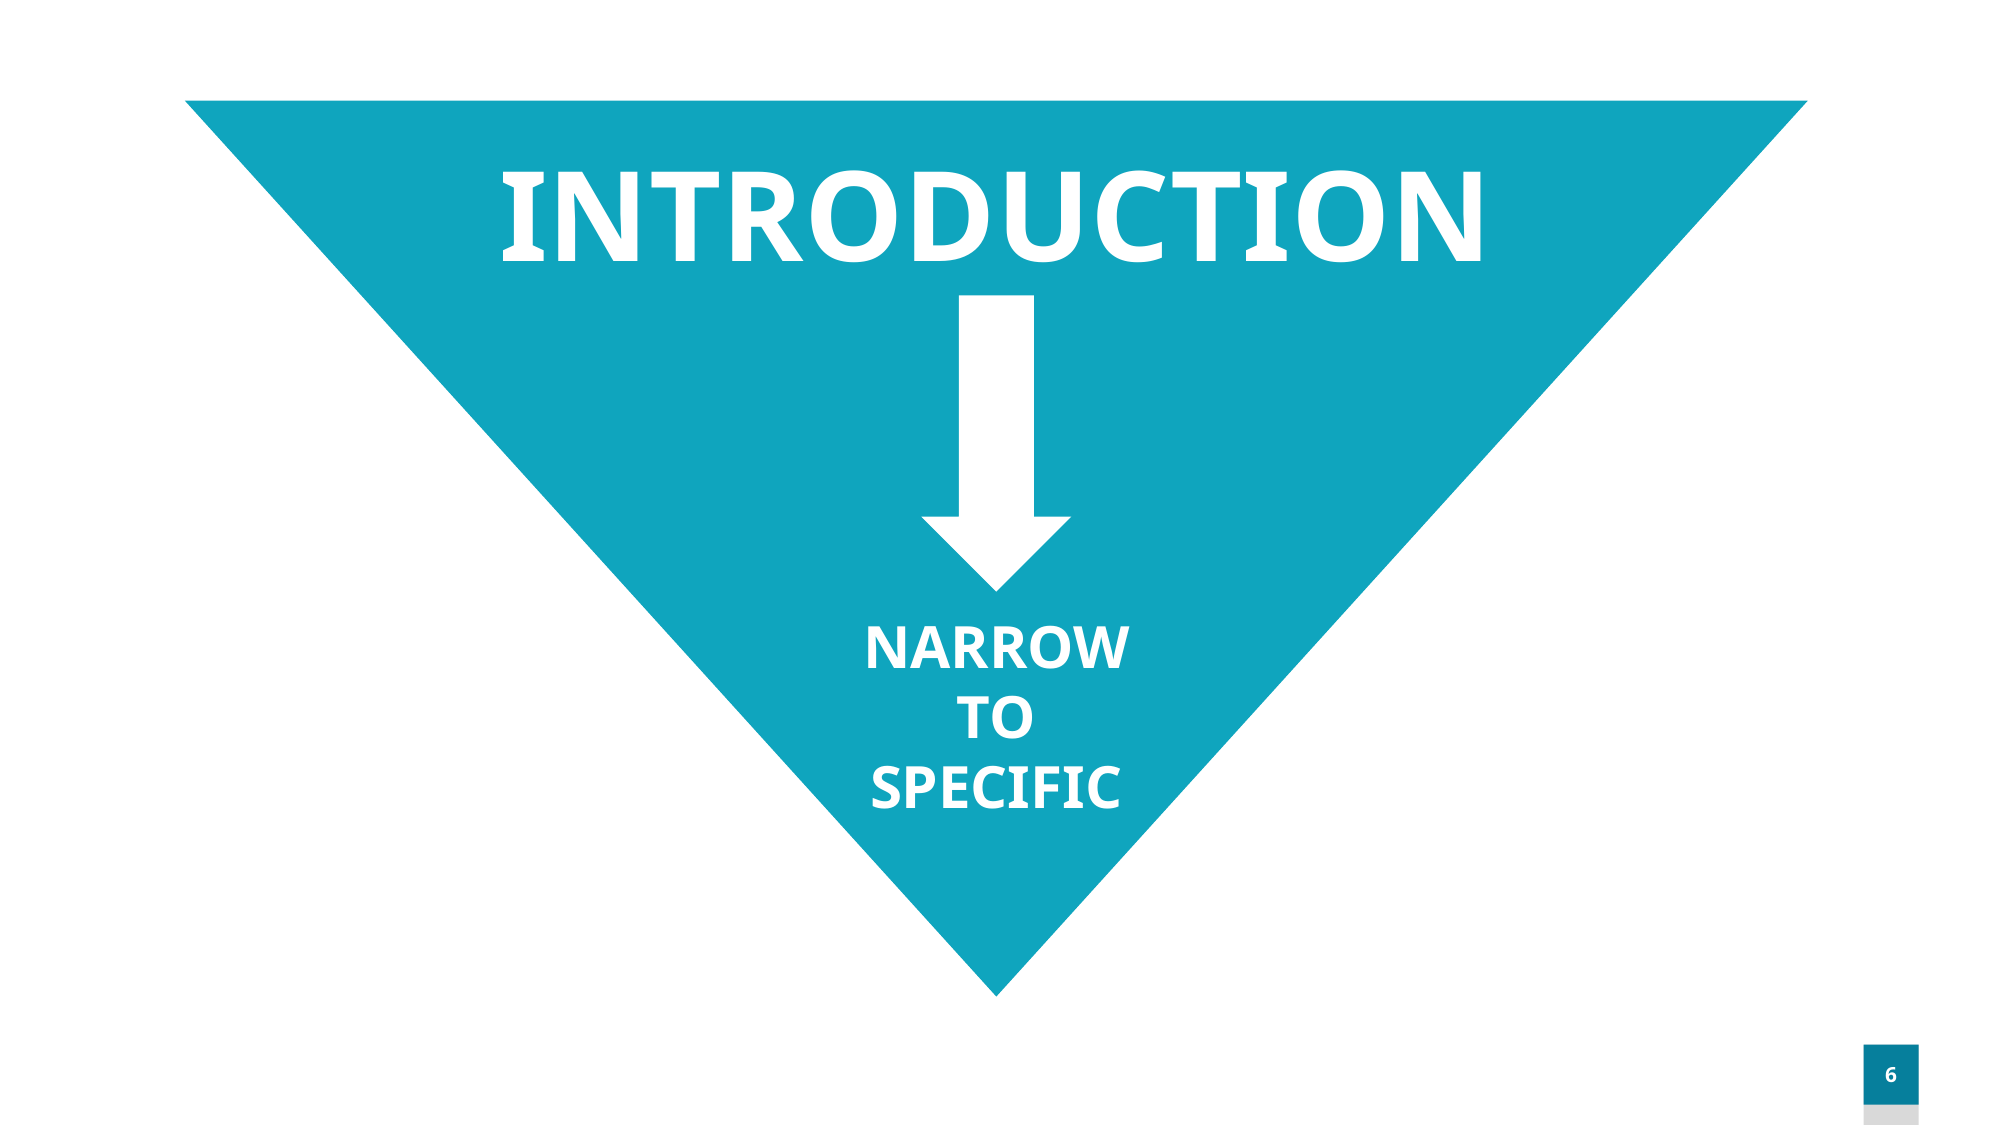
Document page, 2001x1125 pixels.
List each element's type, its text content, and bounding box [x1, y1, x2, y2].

text_box [918, 294, 1074, 594]
text_box INTRODUCTION [466, 128, 1527, 294]
text_box [842, 828, 1151, 999]
text_box NARROW TO SPECIFIC [466, 603, 1527, 828]
text_box [182, 99, 1811, 603]
